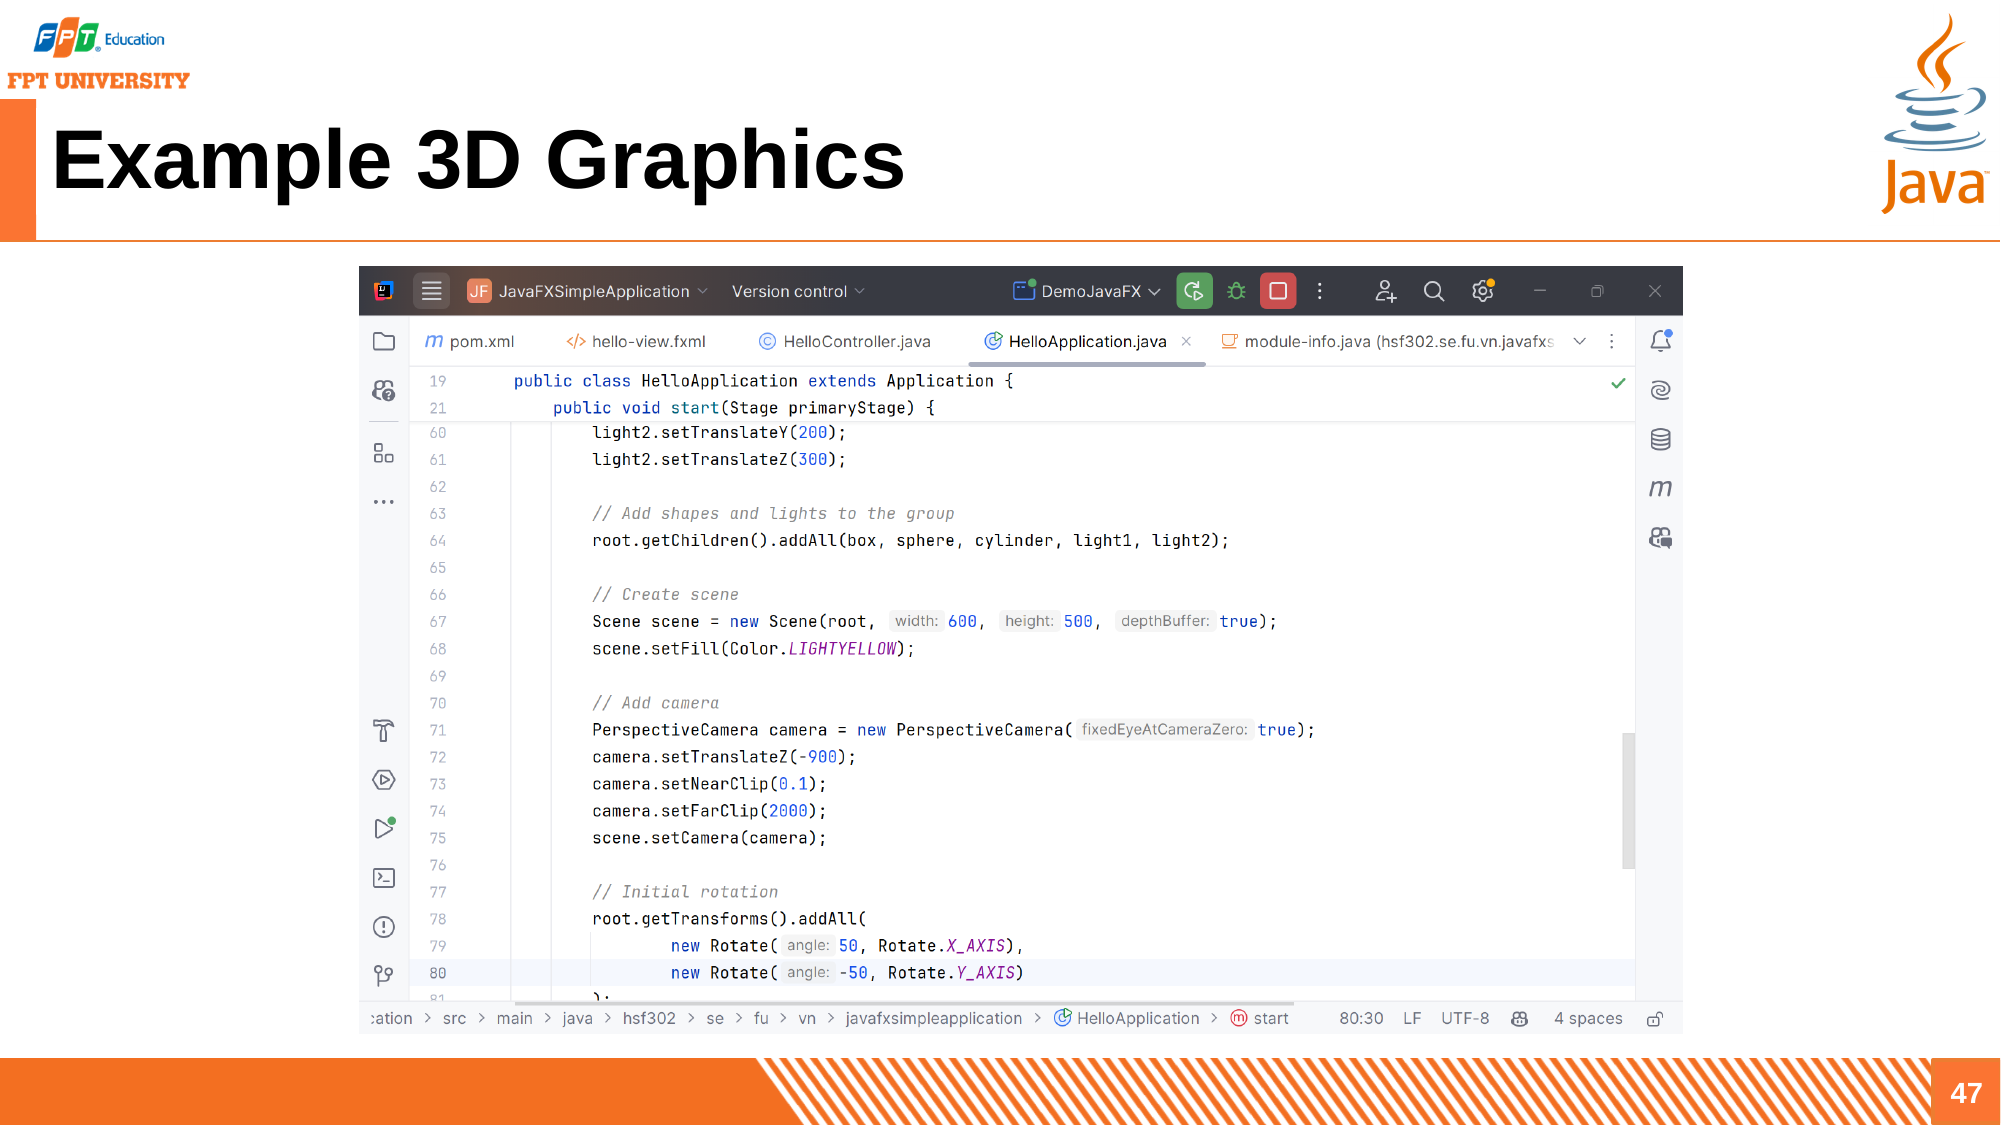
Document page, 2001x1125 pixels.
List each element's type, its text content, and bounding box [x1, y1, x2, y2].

slide_number 47 [1933, 1059, 2000, 1124]
picture [0, 2, 197, 99]
picture [359, 266, 1684, 1035]
picture [1868, 4, 2000, 226]
title Example 3D Graphics [36, 108, 1869, 215]
picture [0, 1058, 1934, 1125]
